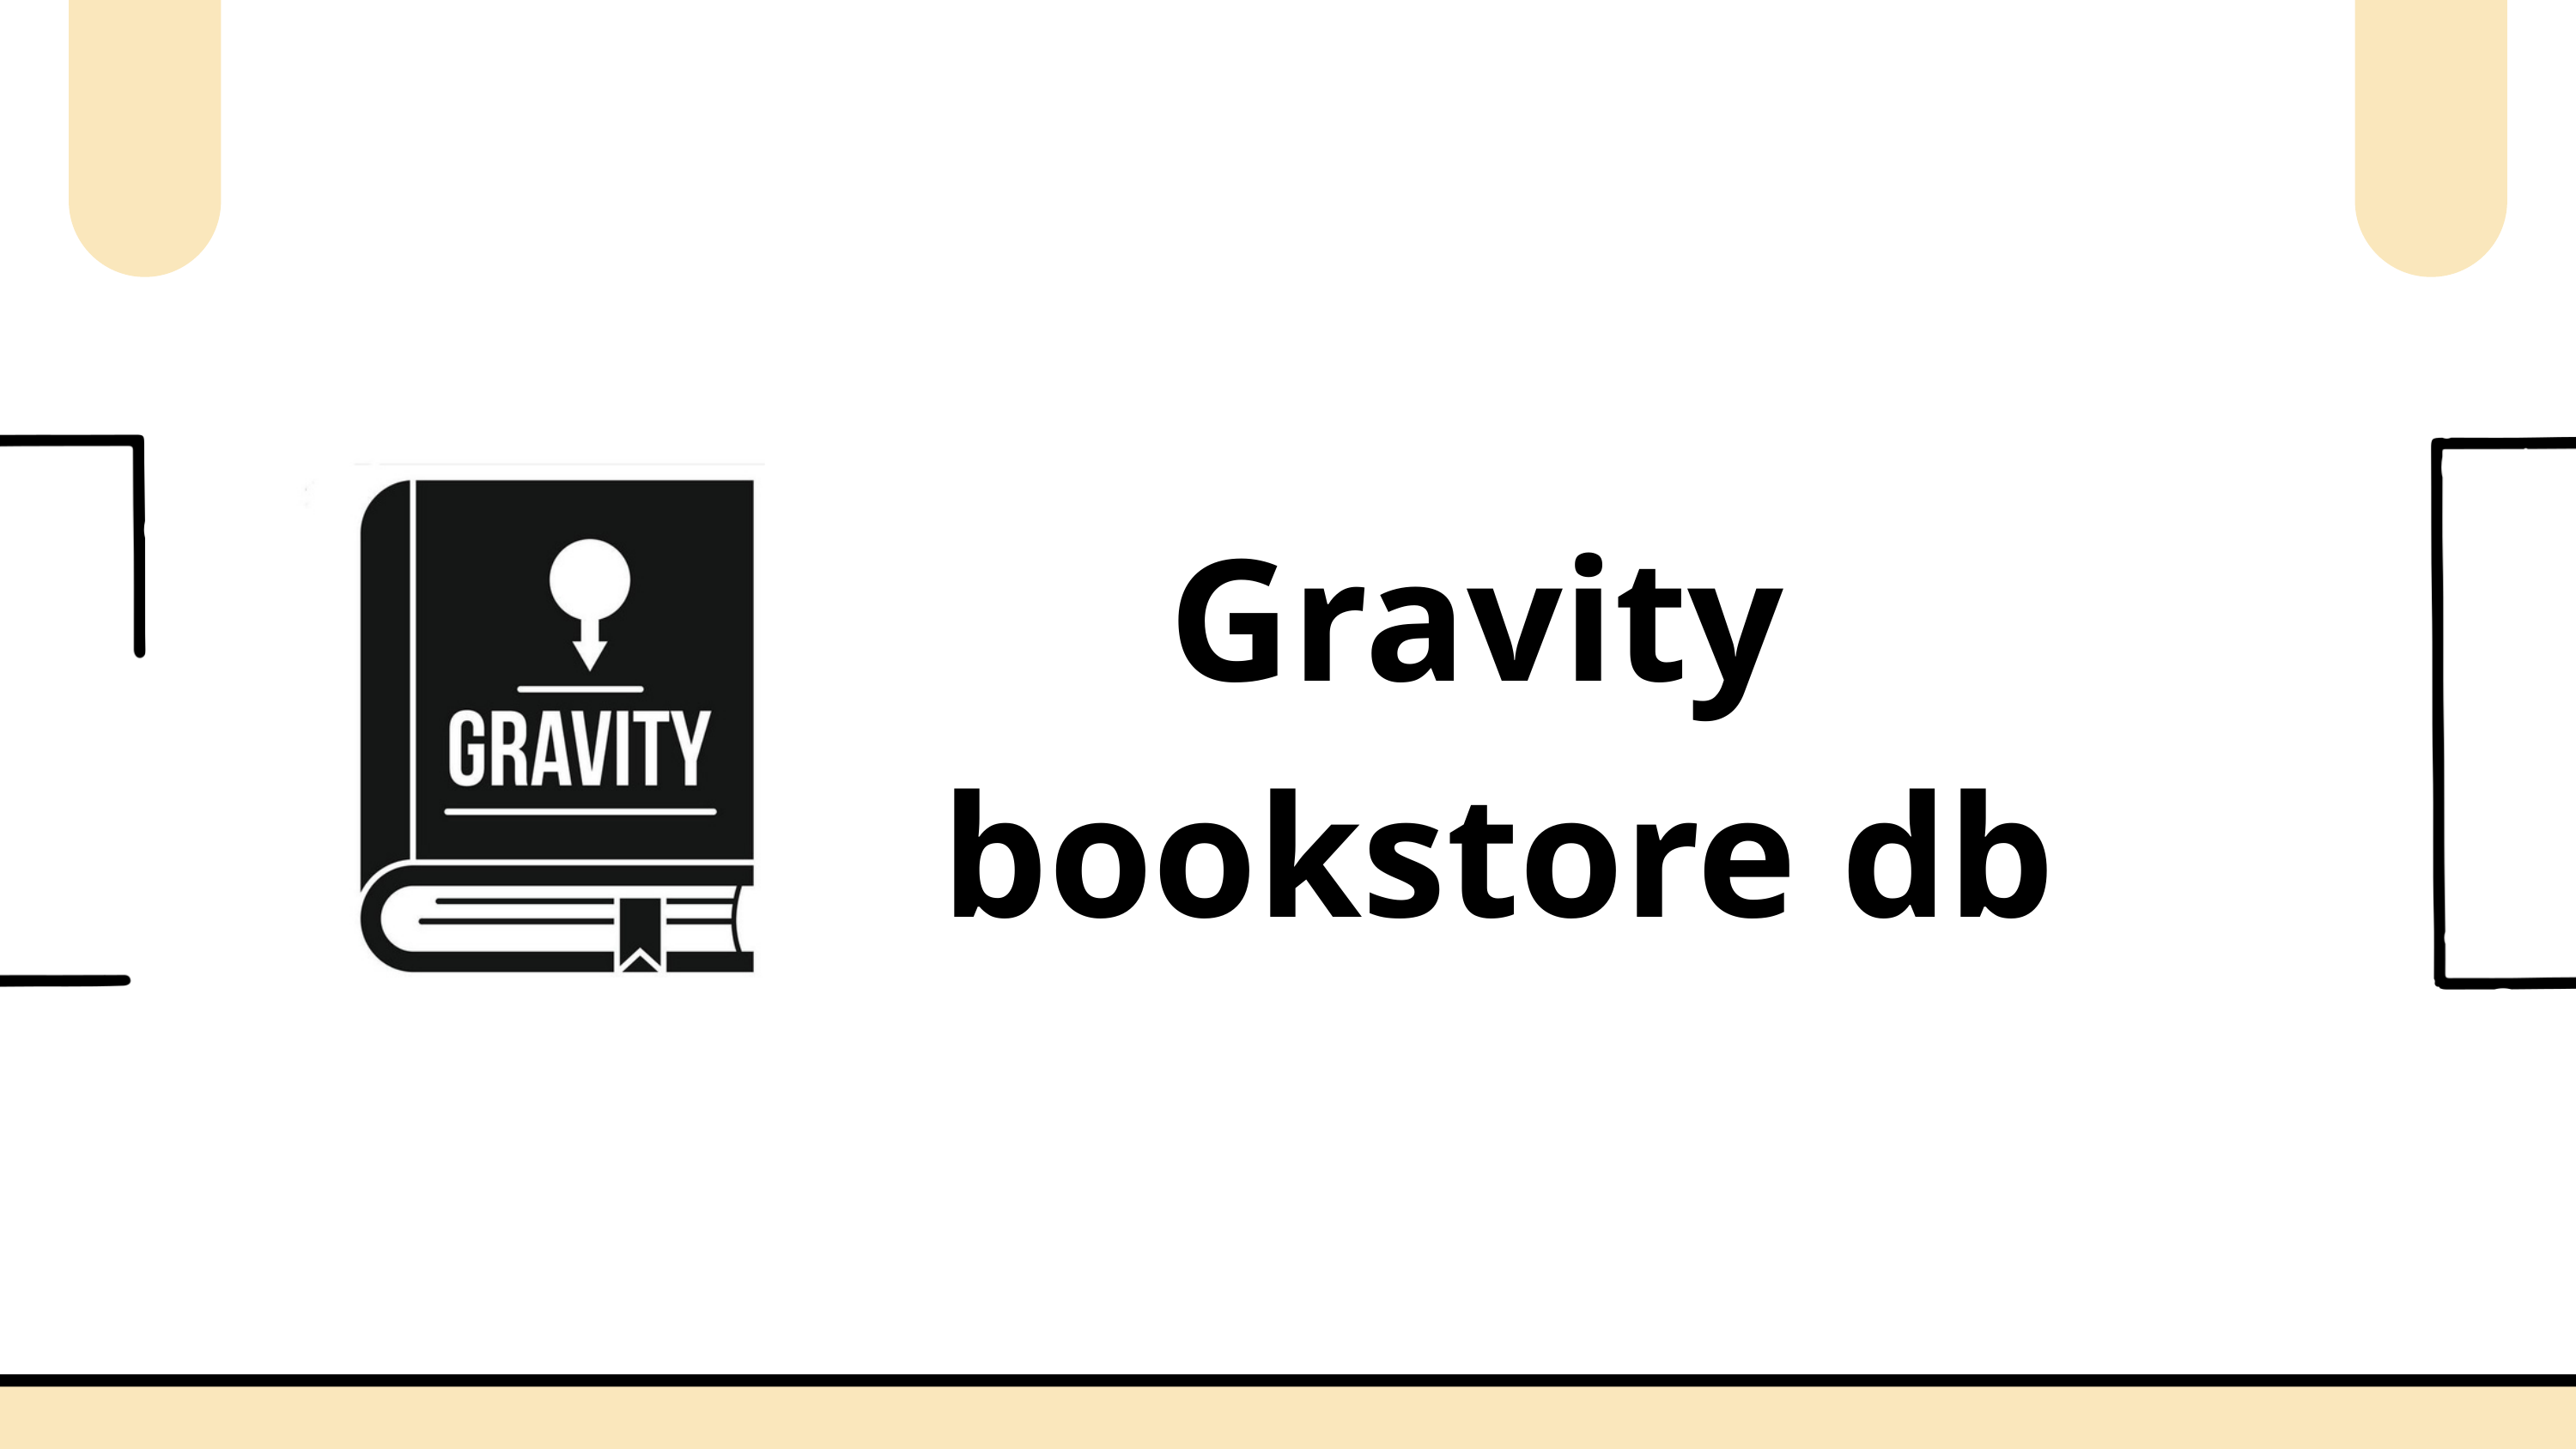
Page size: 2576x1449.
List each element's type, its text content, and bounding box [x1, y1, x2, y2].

text_box Gravity bookstore db [765, 478, 2332, 951]
text_box [2431, 434, 2576, 990]
text_box [0, 434, 146, 990]
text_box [2354, 0, 2508, 277]
text_box [261, 434, 765, 985]
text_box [0, 1379, 2576, 1449]
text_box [68, 0, 222, 277]
